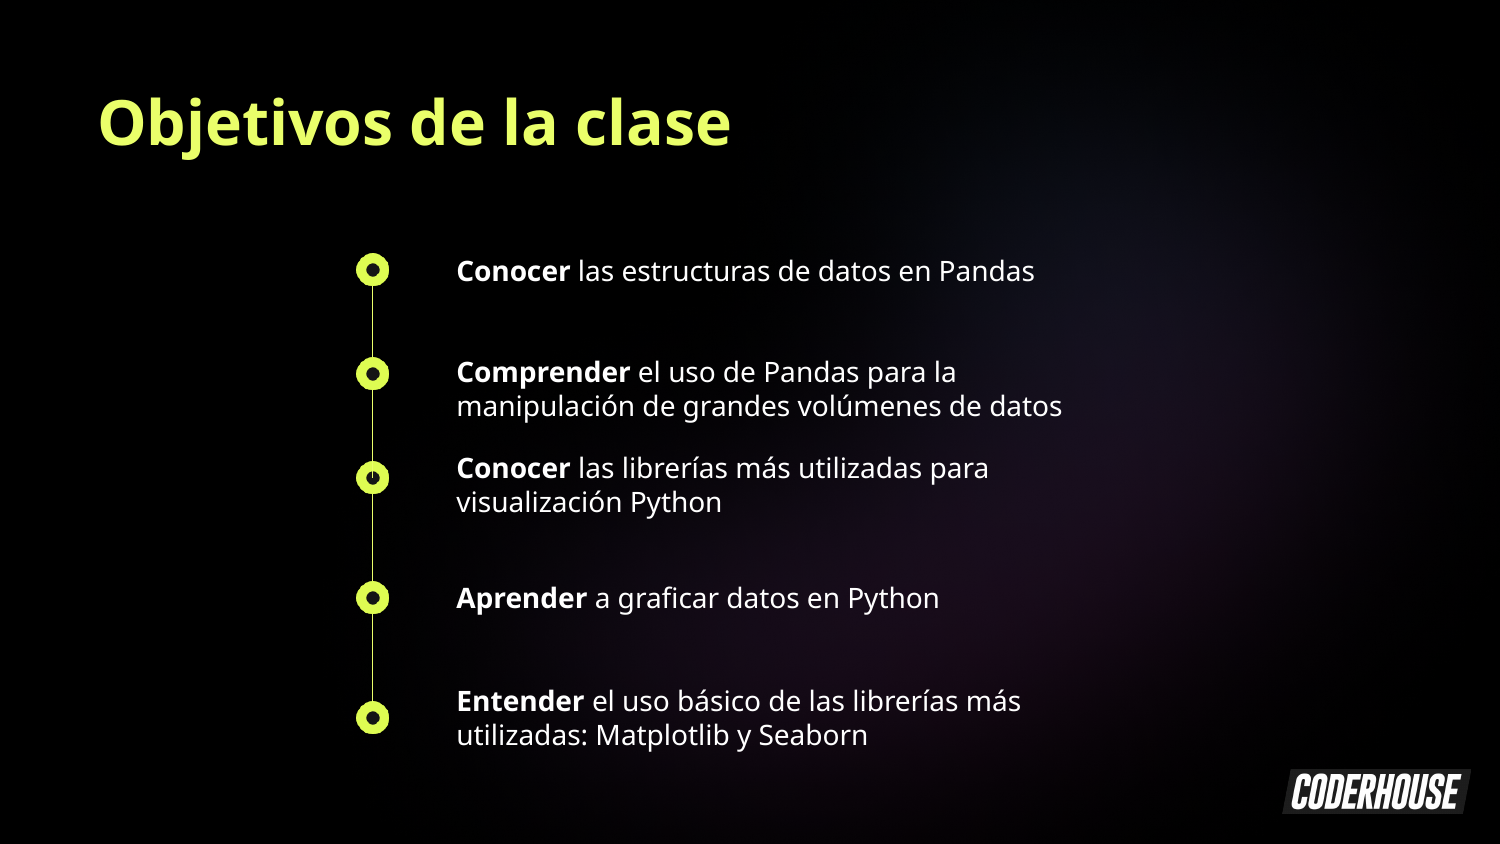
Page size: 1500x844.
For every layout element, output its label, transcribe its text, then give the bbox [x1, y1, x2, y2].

text_box Conocer las estructuras de datos en Pandas Comprender el uso de Pandas para la manipulación de grandes volúmenes de datos [441, 238, 1144, 435]
picture [0, 0, 1500, 844]
text_box Conocer las librerías más utilizadas para visualización Python [441, 435, 1144, 534]
text_box Objetivos de la clase [82, 76, 1418, 175]
text_box Aprender a graficar datos en Python [441, 565, 1144, 630]
text_box Entender el uso básico de las librerías más utilizadas: Matplotlib y Seaborn [441, 668, 1144, 766]
